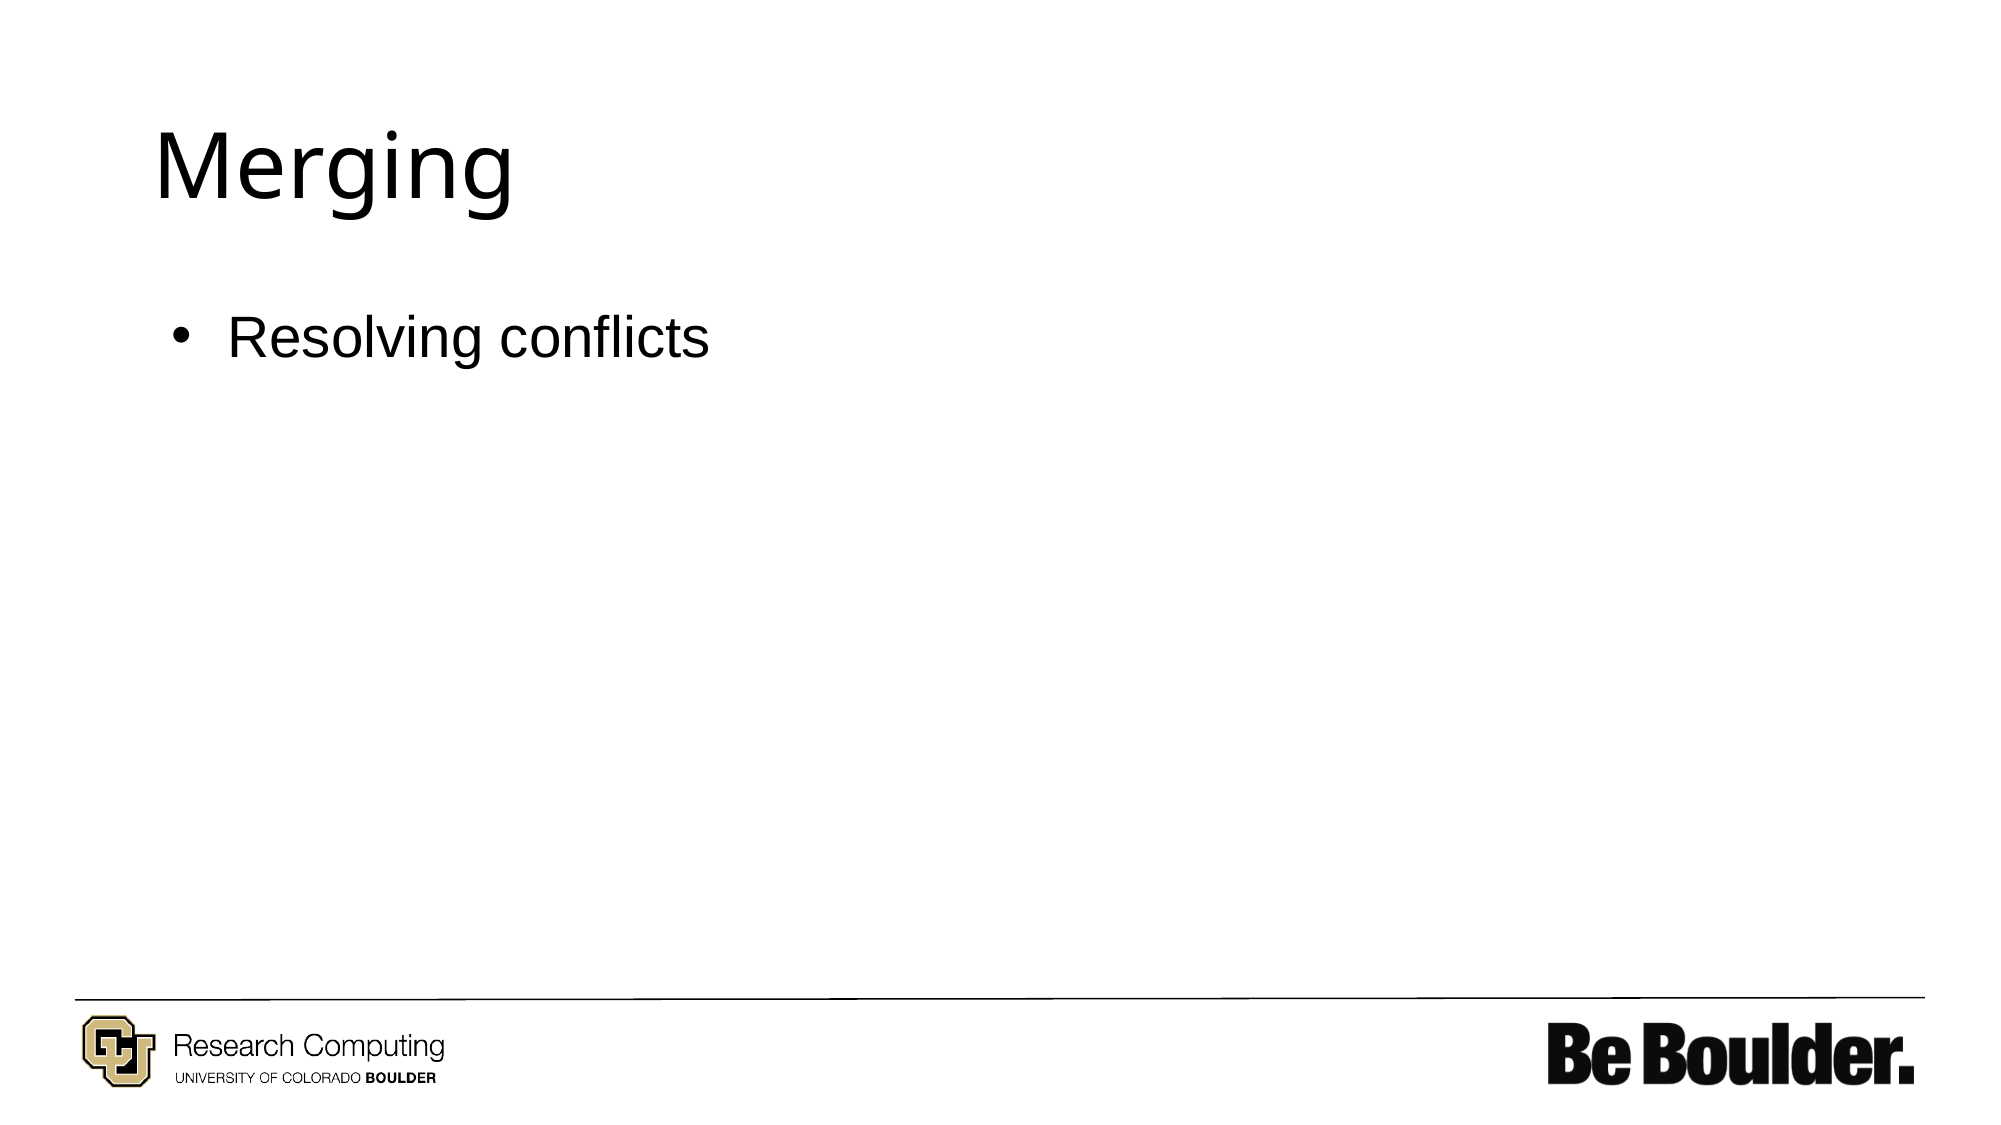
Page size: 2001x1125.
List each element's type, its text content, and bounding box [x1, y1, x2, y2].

list Resolving conflicts [137, 299, 1863, 983]
picture [1524, 1015, 1938, 1088]
picture [81, 1015, 444, 1088]
title Merging [137, 59, 1863, 278]
